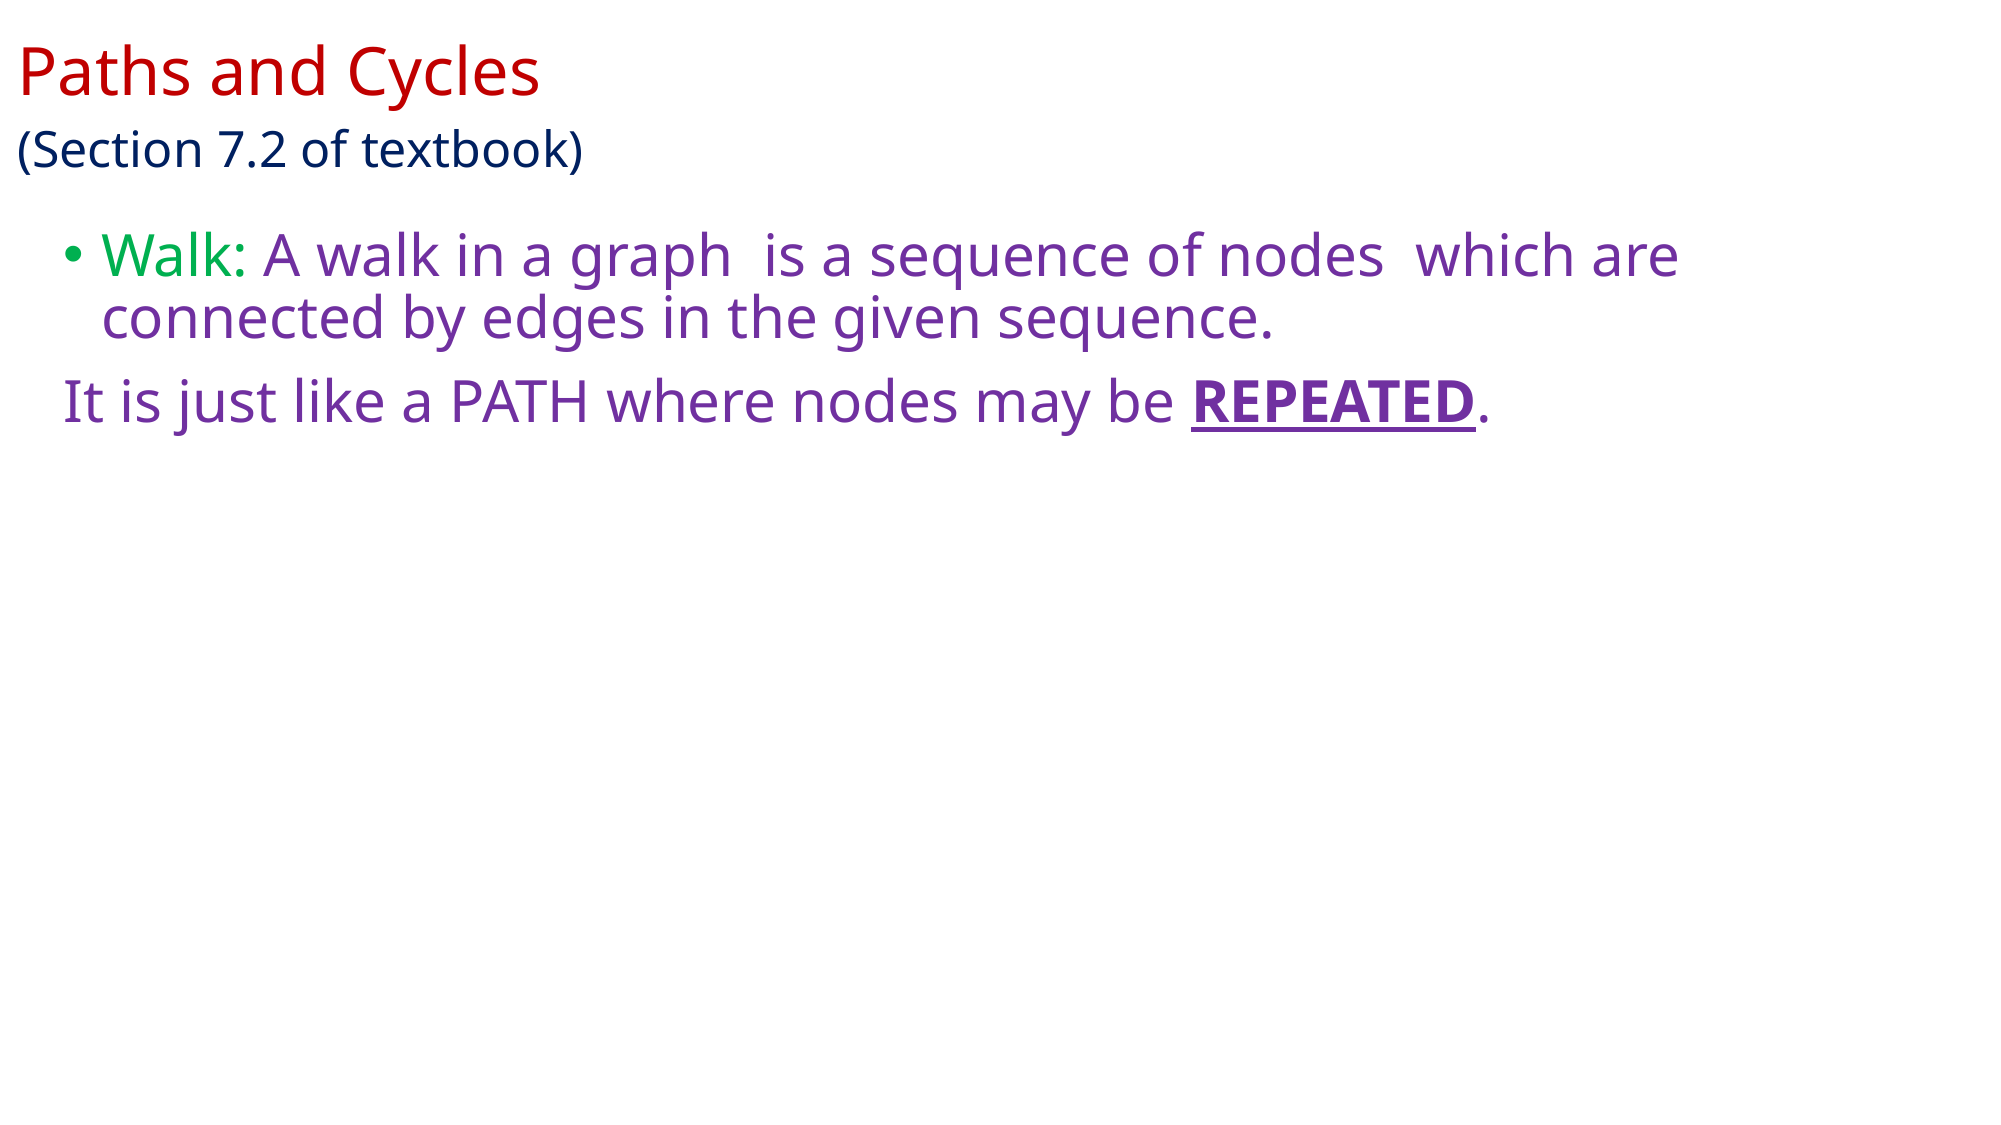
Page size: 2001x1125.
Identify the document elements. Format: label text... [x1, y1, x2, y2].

title Paths and Cycles (Section 7.2 of textbook) [2, 0, 1728, 219]
